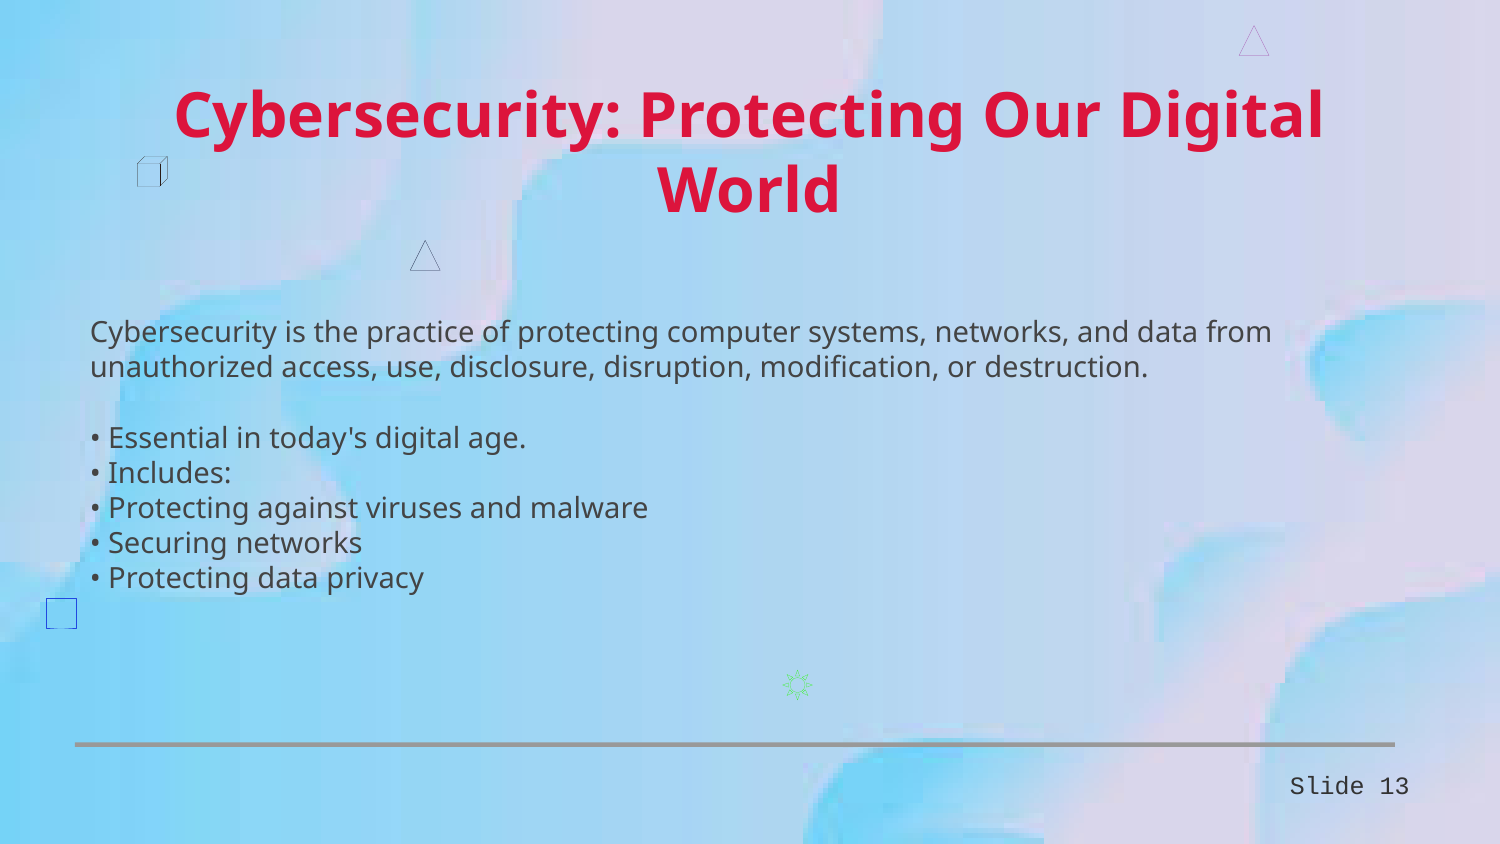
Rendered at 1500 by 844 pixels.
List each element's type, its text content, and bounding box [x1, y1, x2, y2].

picture [0, 0, 1500, 844]
text_box [74, 742, 1395, 747]
text_box Cybersecurity is the practice of protecting computer systems, networks, and data from unauthorized access, use, disclosure, disruption, modification, or destruction. • Essential in today's digital age. • Includes: • Protecting against viruses and malware • Securing networks • Protecting data privacy [74, 270, 1425, 777]
text_box Cybersecurity: Protecting Our Digital World [74, 74, 1425, 225]
text_box [1239, 25, 1270, 56]
text_box [410, 240, 441, 270]
text_box [45, 597, 74, 628]
